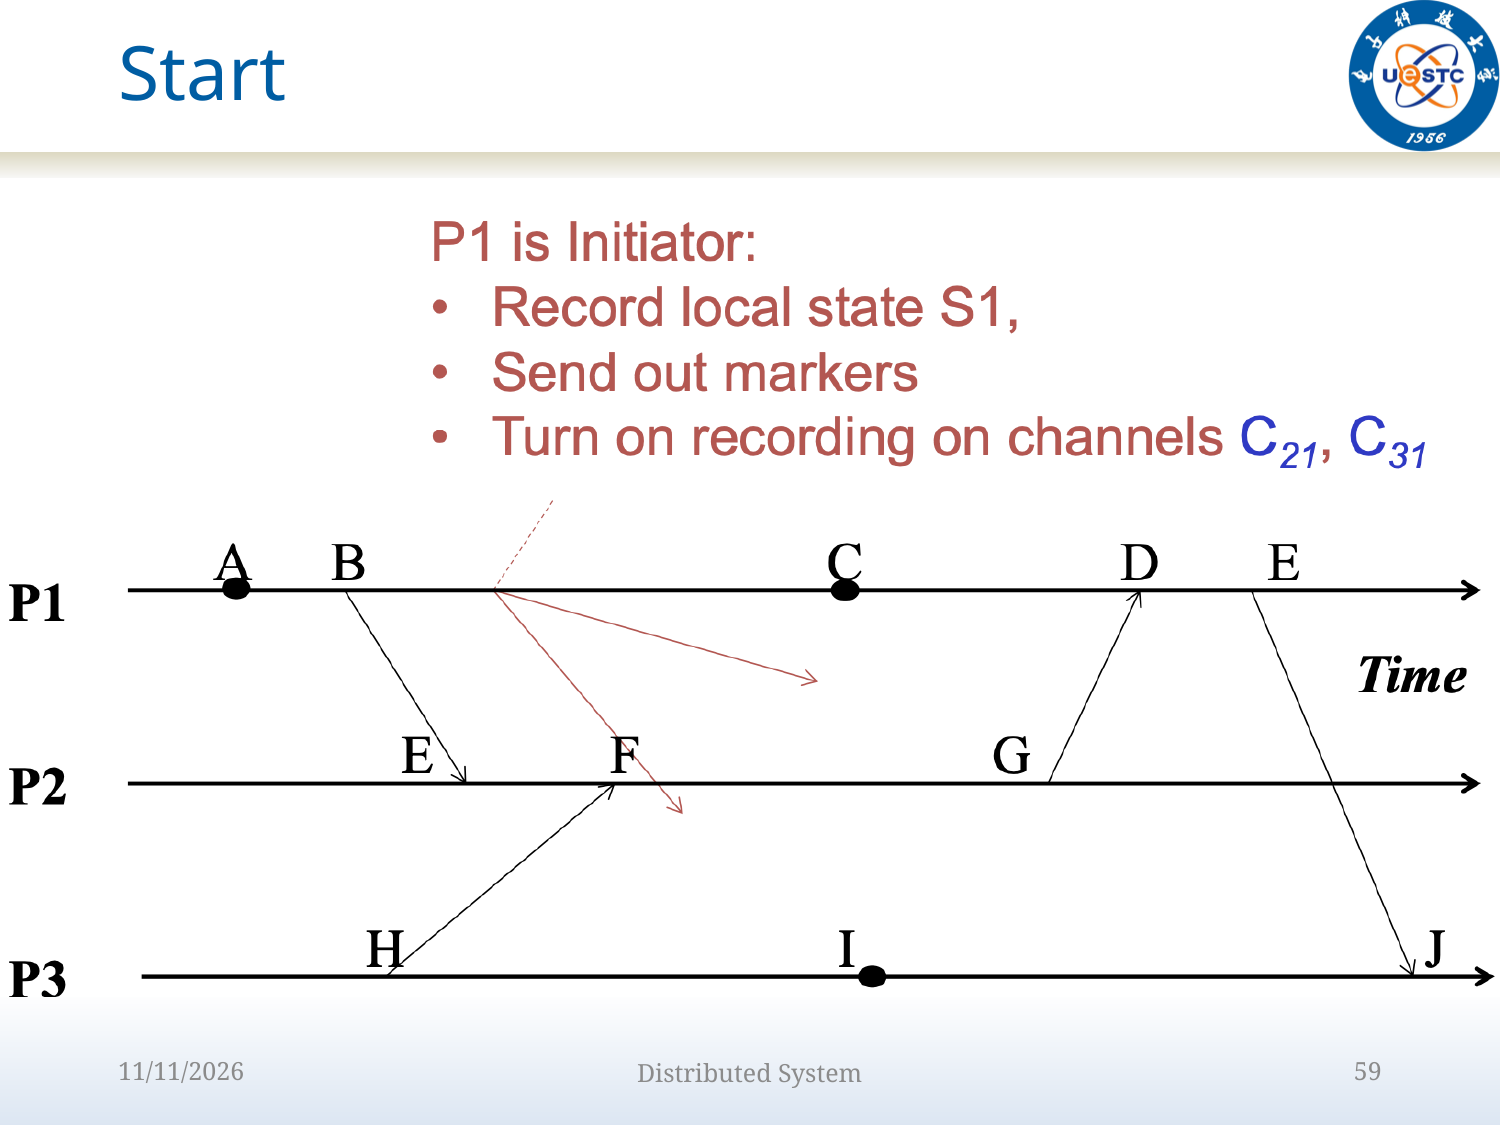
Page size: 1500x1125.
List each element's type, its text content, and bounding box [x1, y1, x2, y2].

picture [0, 205, 1500, 997]
title Start [103, 0, 1349, 152]
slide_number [103, 1042, 414, 1103]
footer Distributed System [414, 1042, 1085, 1103]
picture [1349, 0, 1500, 152]
slide_number 59 [1085, 1042, 1397, 1103]
